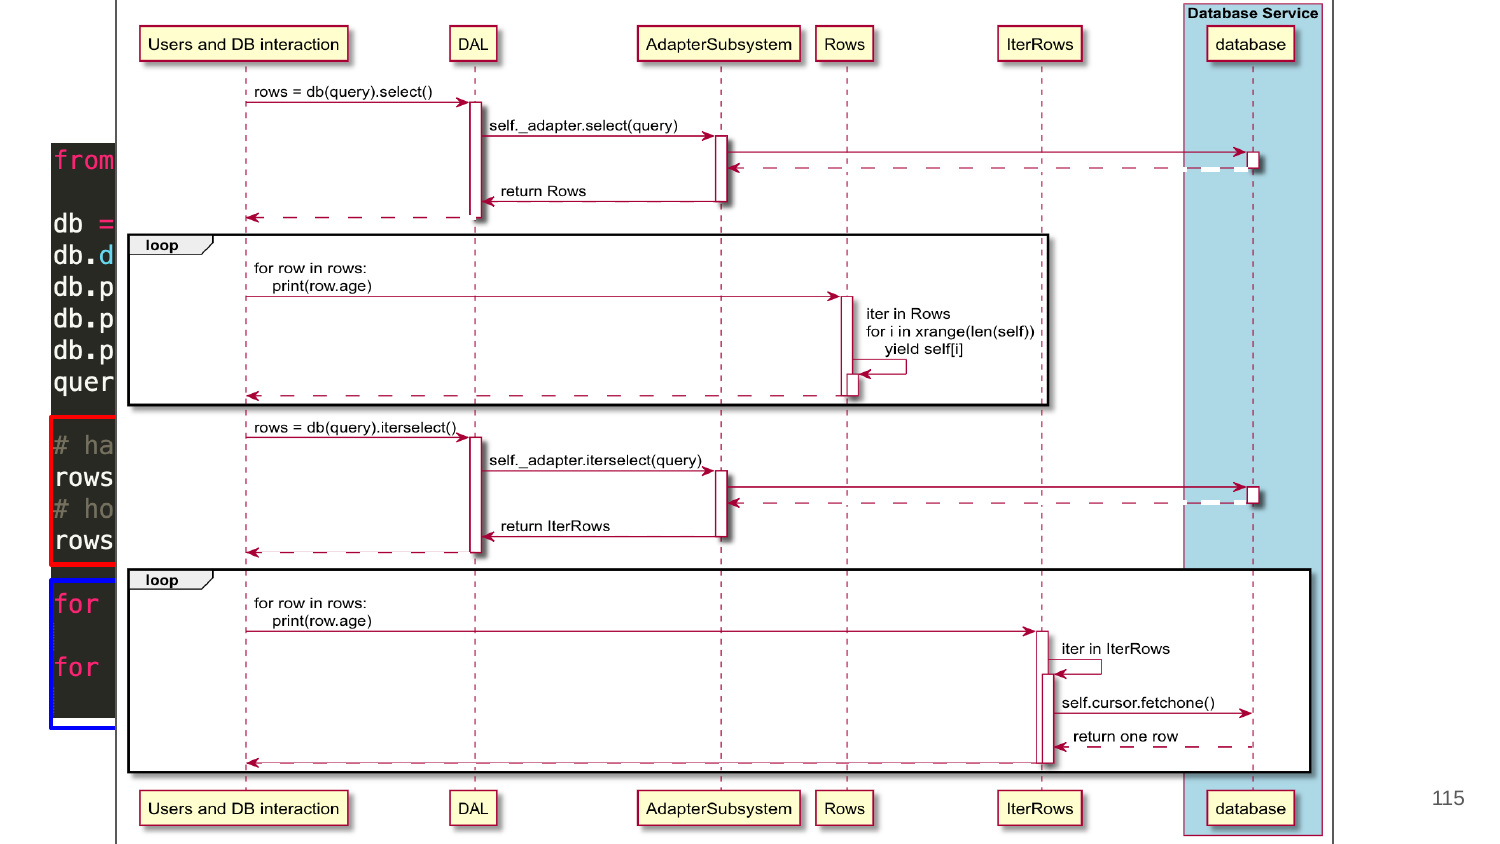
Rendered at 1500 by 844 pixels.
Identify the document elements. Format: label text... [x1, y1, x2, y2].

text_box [261, 394, 842, 398]
picture [50, 0, 1333, 844]
slide_number ‹#› [1389, 764, 1480, 830]
text_box [51, 725, 111, 729]
